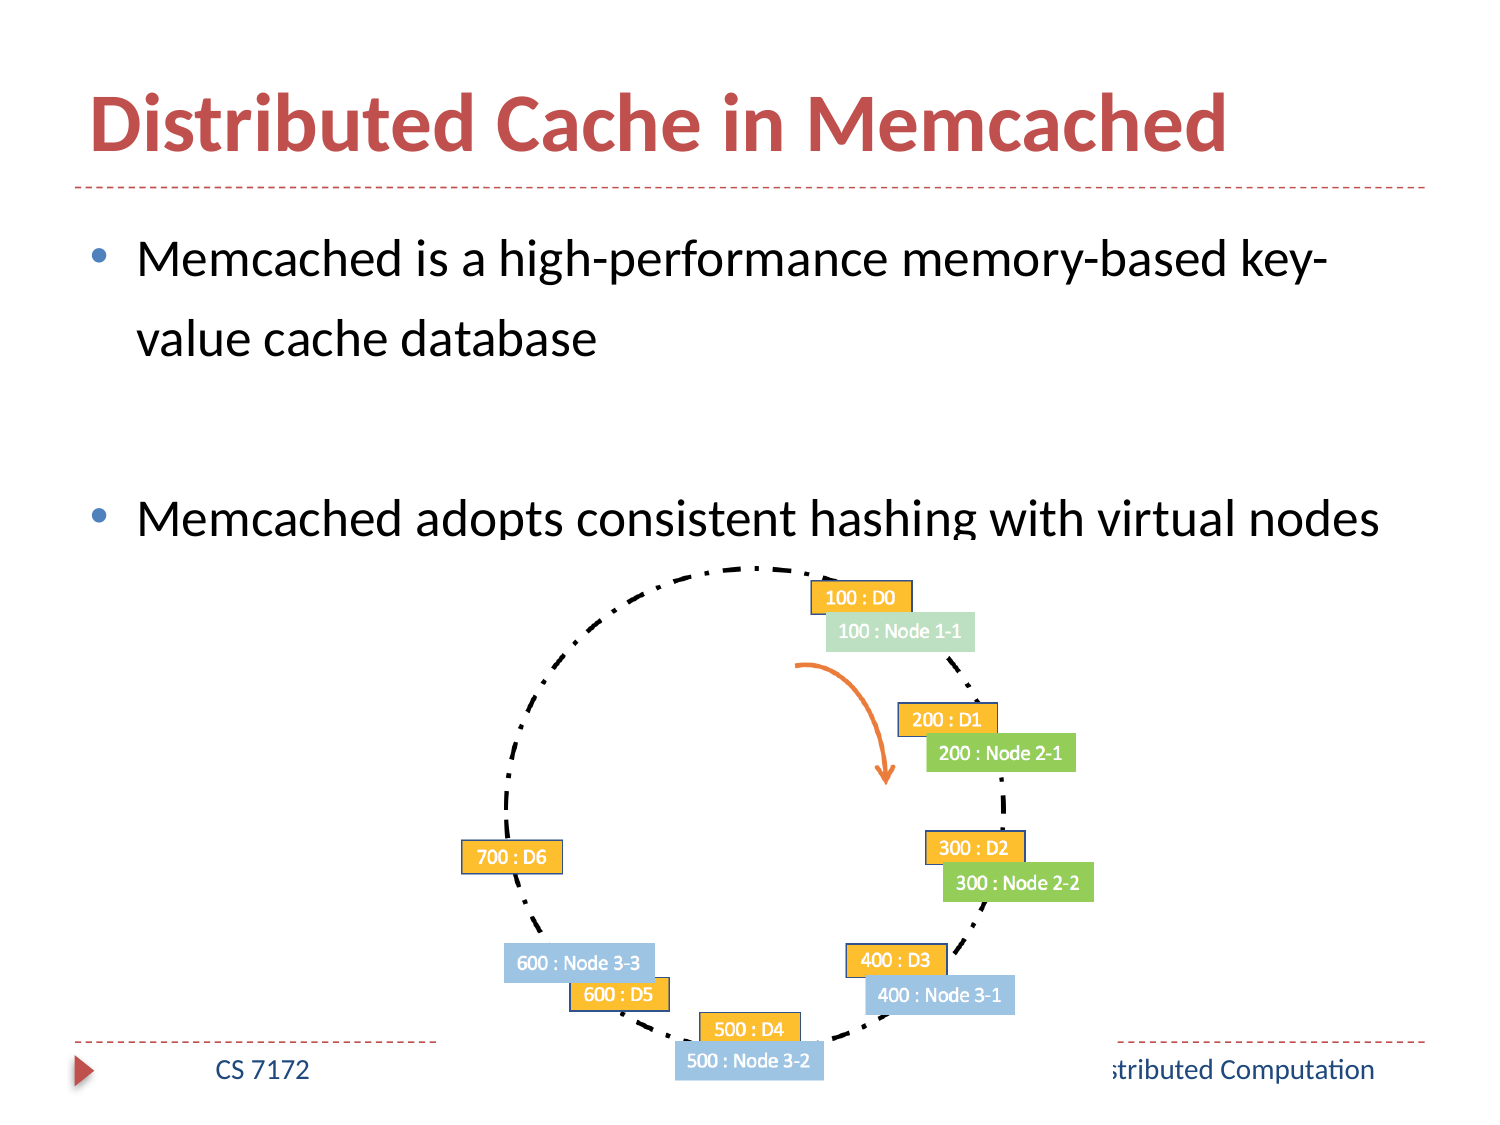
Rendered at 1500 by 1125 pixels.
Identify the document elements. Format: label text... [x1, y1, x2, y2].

list Memcached is a high-performance memory-based key-value cache database Memcached adopts consistent hashing with virtual nodes [75, 200, 1425, 560]
slide_number Parallel and Distributed Computation [1117, 1042, 1426, 1103]
picture [437, 540, 1113, 1103]
slide_number CS 7172 [100, 1042, 426, 1103]
title Distributed Cache in Memcached [75, 12, 1425, 175]
